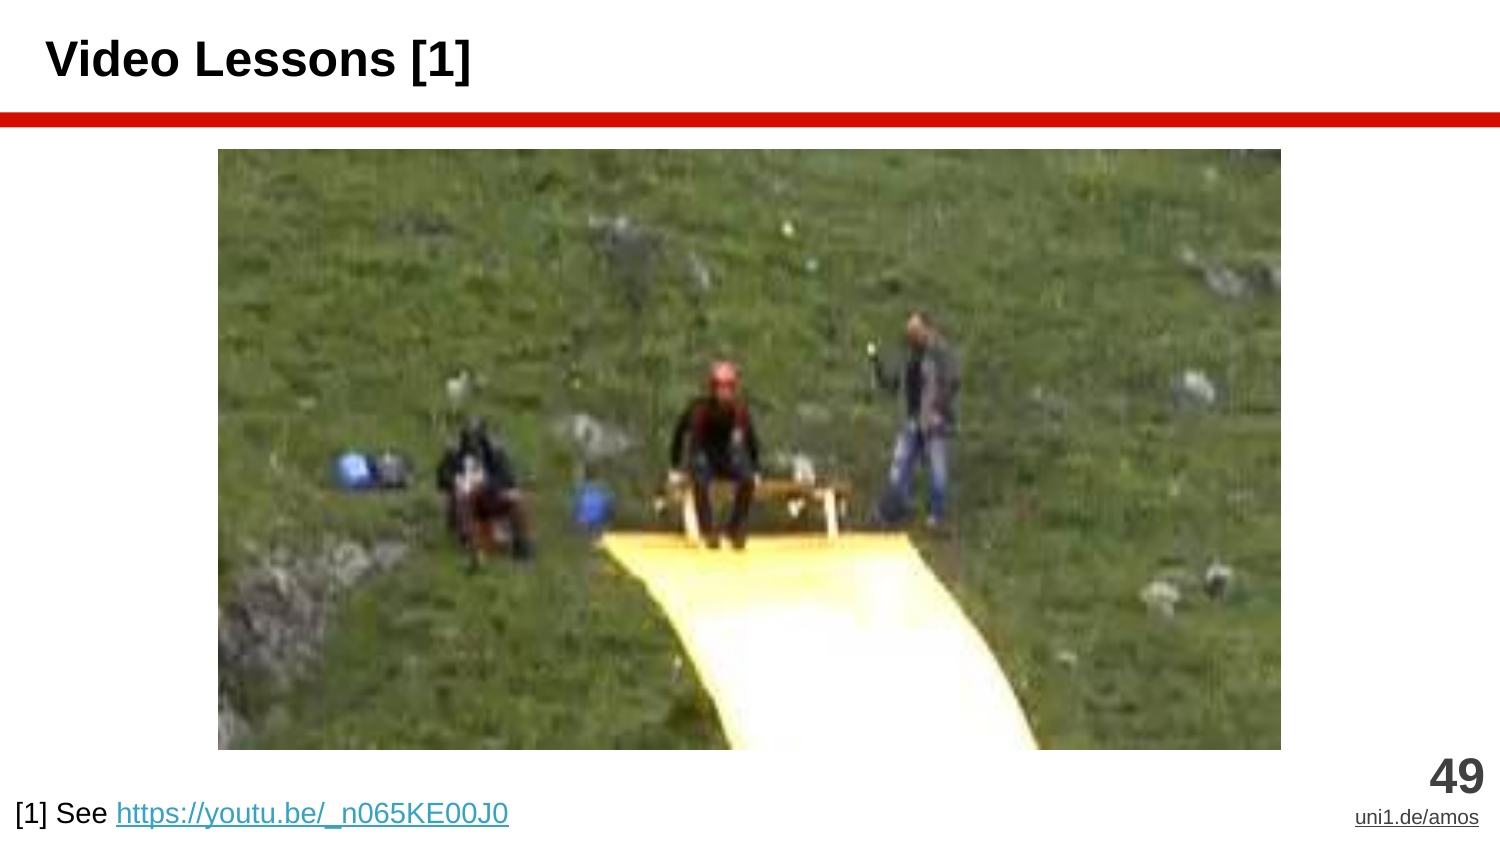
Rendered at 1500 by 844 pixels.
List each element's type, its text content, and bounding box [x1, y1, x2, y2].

slide_number ‹#› uni1.de/amos [1200, 693, 1500, 844]
text_box [1] See https://youtu.be/_n065KE00J0 [0, 694, 1200, 844]
picture [218, 149, 1282, 751]
title Video Lessons [1] [0, 0, 1500, 113]
